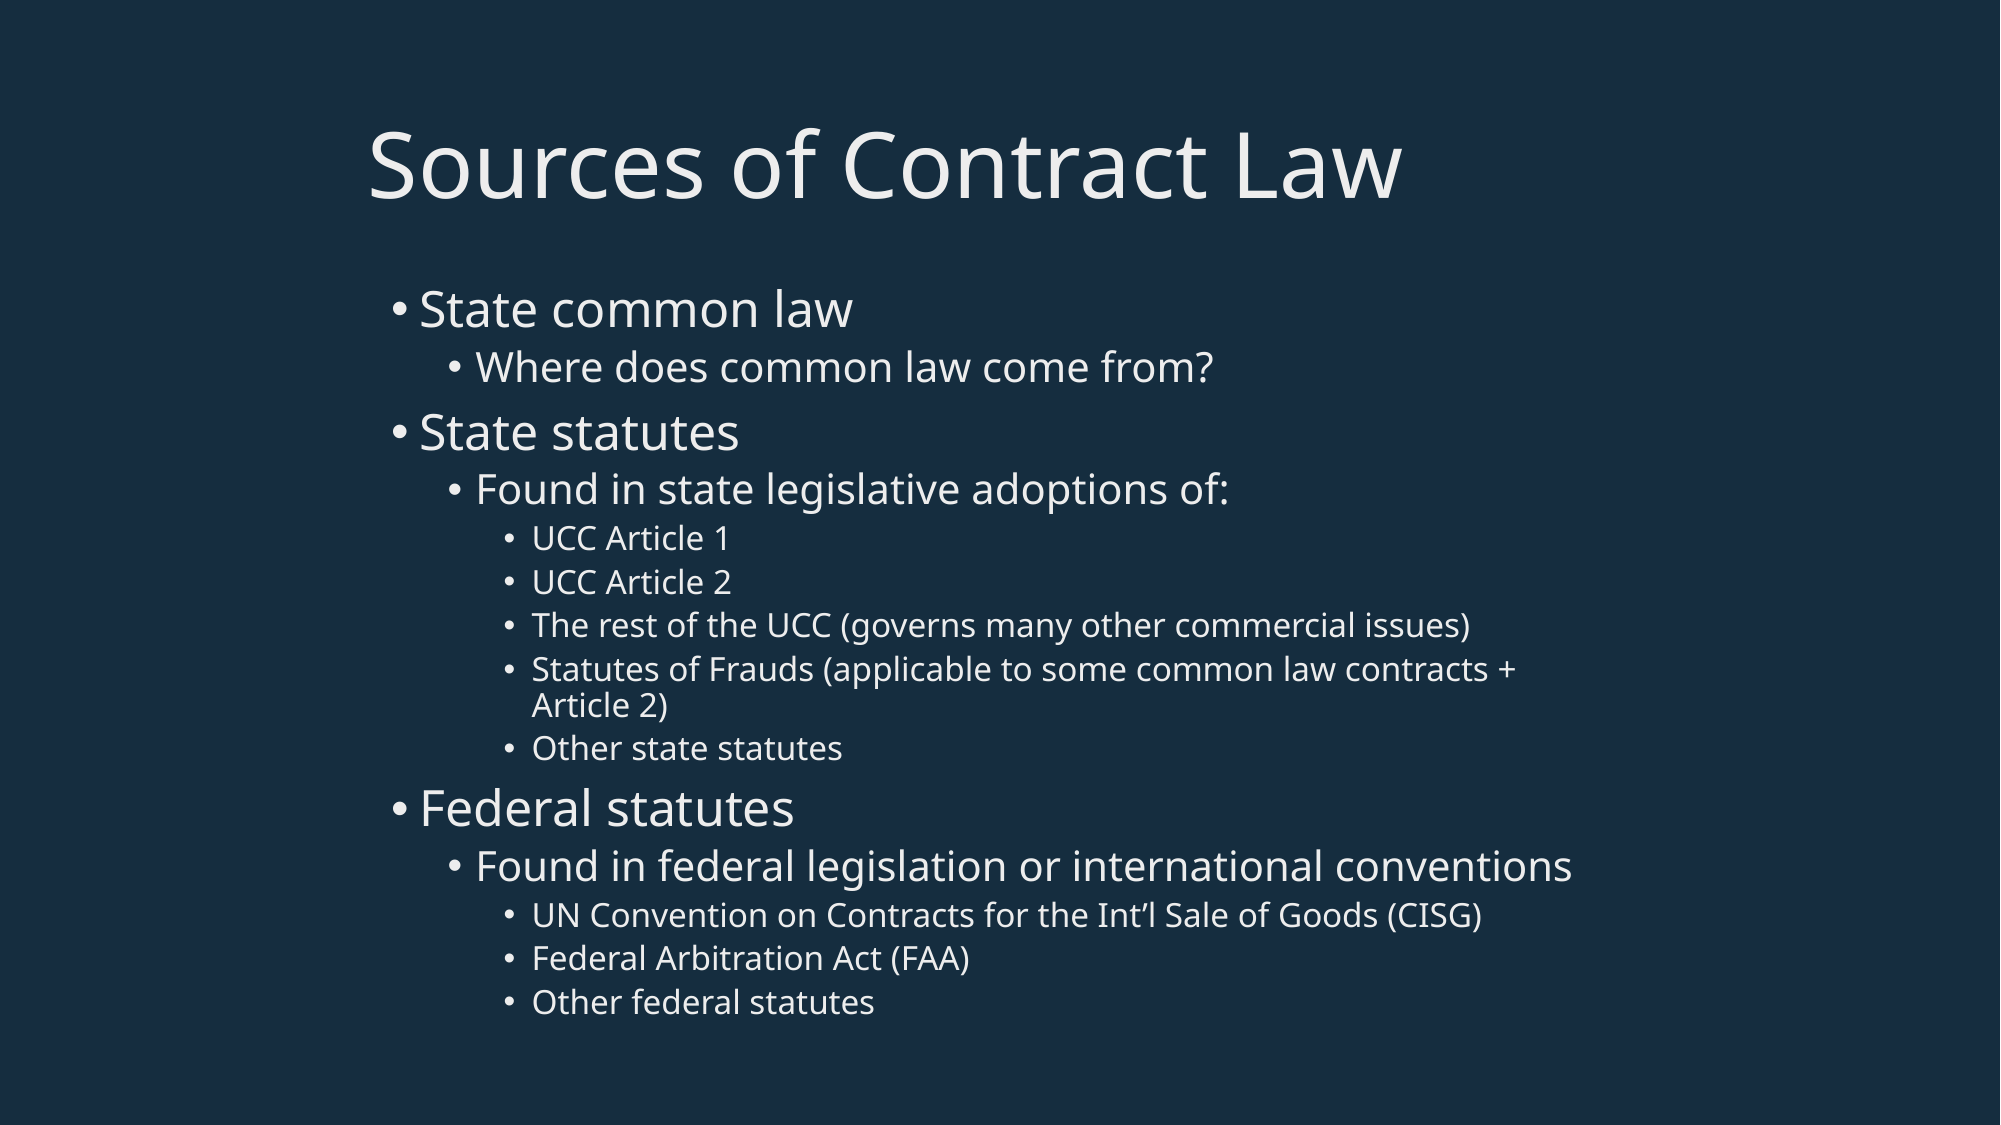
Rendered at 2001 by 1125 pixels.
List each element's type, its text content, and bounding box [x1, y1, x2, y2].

text_box Sources of Contract Law [353, 59, 1647, 278]
text_box State common law Where does common law come from? State statutes Found in state legislative adoptions of: UCC Article 1 UCC Article 2 The rest of the UCC (governs many other commercial issues) Statutes of Frauds (applicable to some common law contracts + Article 2) Other state statutes Federal statutes Found in federal legislation or international conventions UN Convention on Contracts for the Int’l Sale of Goods (CISG) Federal Arbitration Act (FAA) Other federal statutes [376, 277, 1598, 1067]
